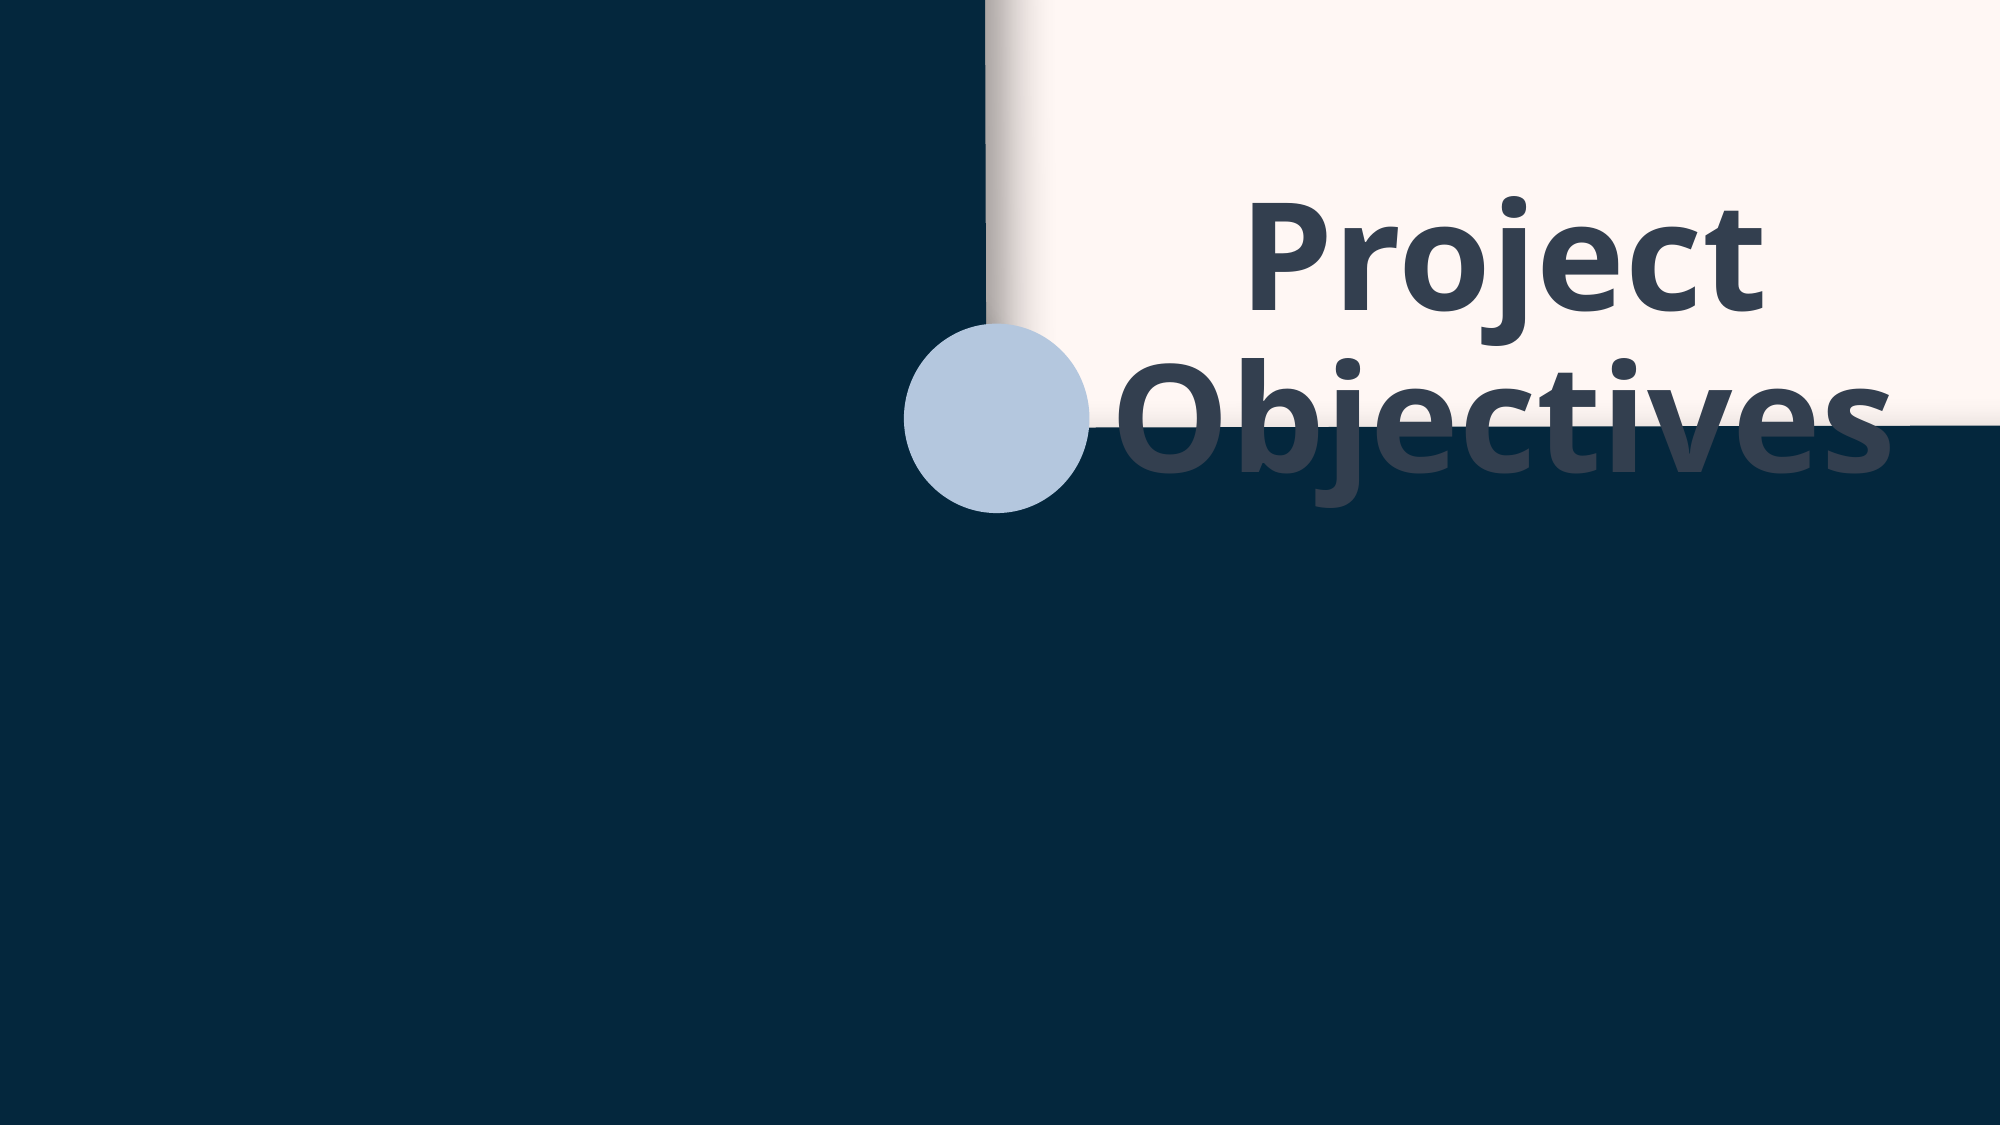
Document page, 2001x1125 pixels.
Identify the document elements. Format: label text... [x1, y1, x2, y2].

text_box [0, 0, 2000, 1125]
text_box [902, 322, 1091, 515]
text_box Project Objectives [1055, 173, 1952, 295]
